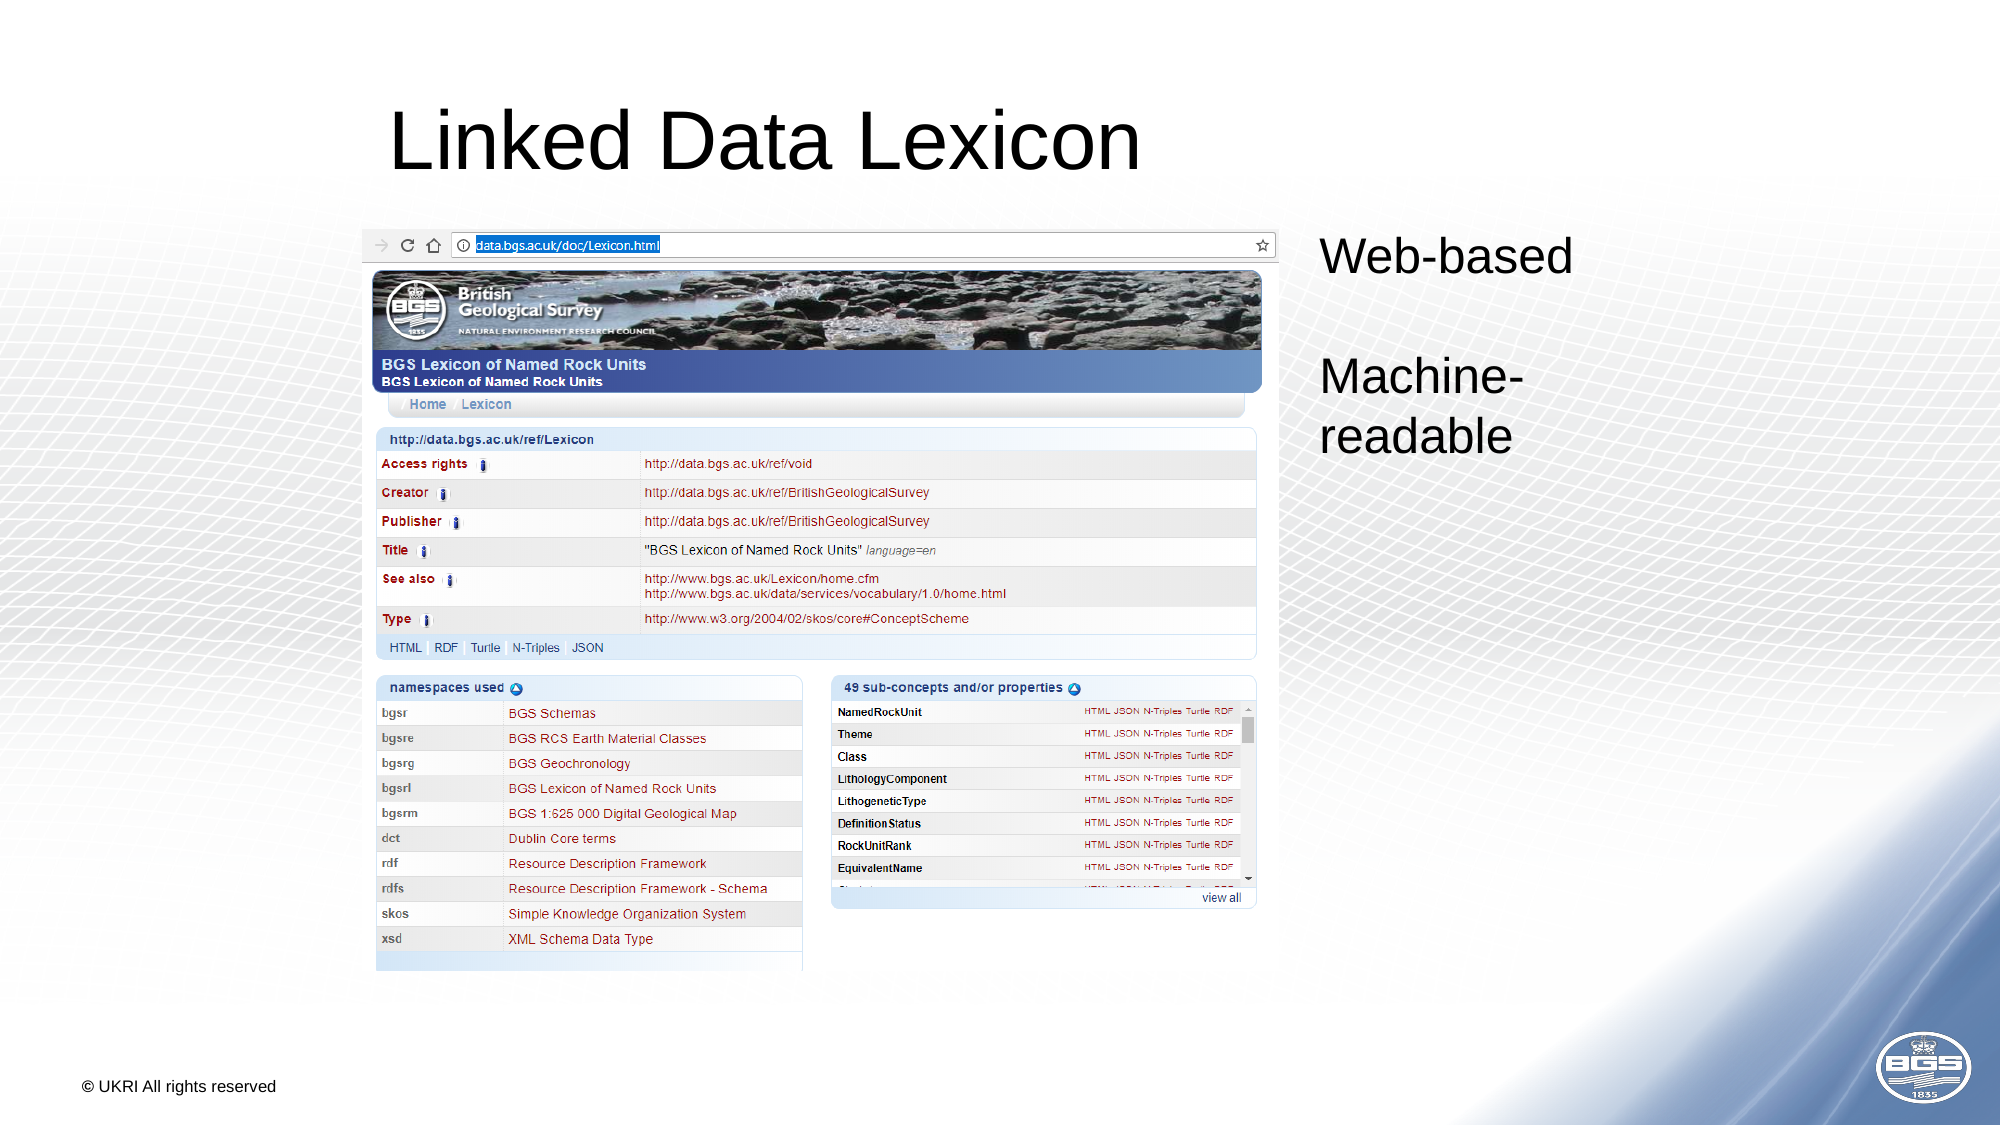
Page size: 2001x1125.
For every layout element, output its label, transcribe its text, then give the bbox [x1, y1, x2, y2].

title Linked Data Lexicon [373, 42, 1579, 231]
picture [0, 0, 2000, 1125]
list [361, 229, 1279, 971]
text_box Web-based Machine- readable [1304, 216, 1589, 472]
